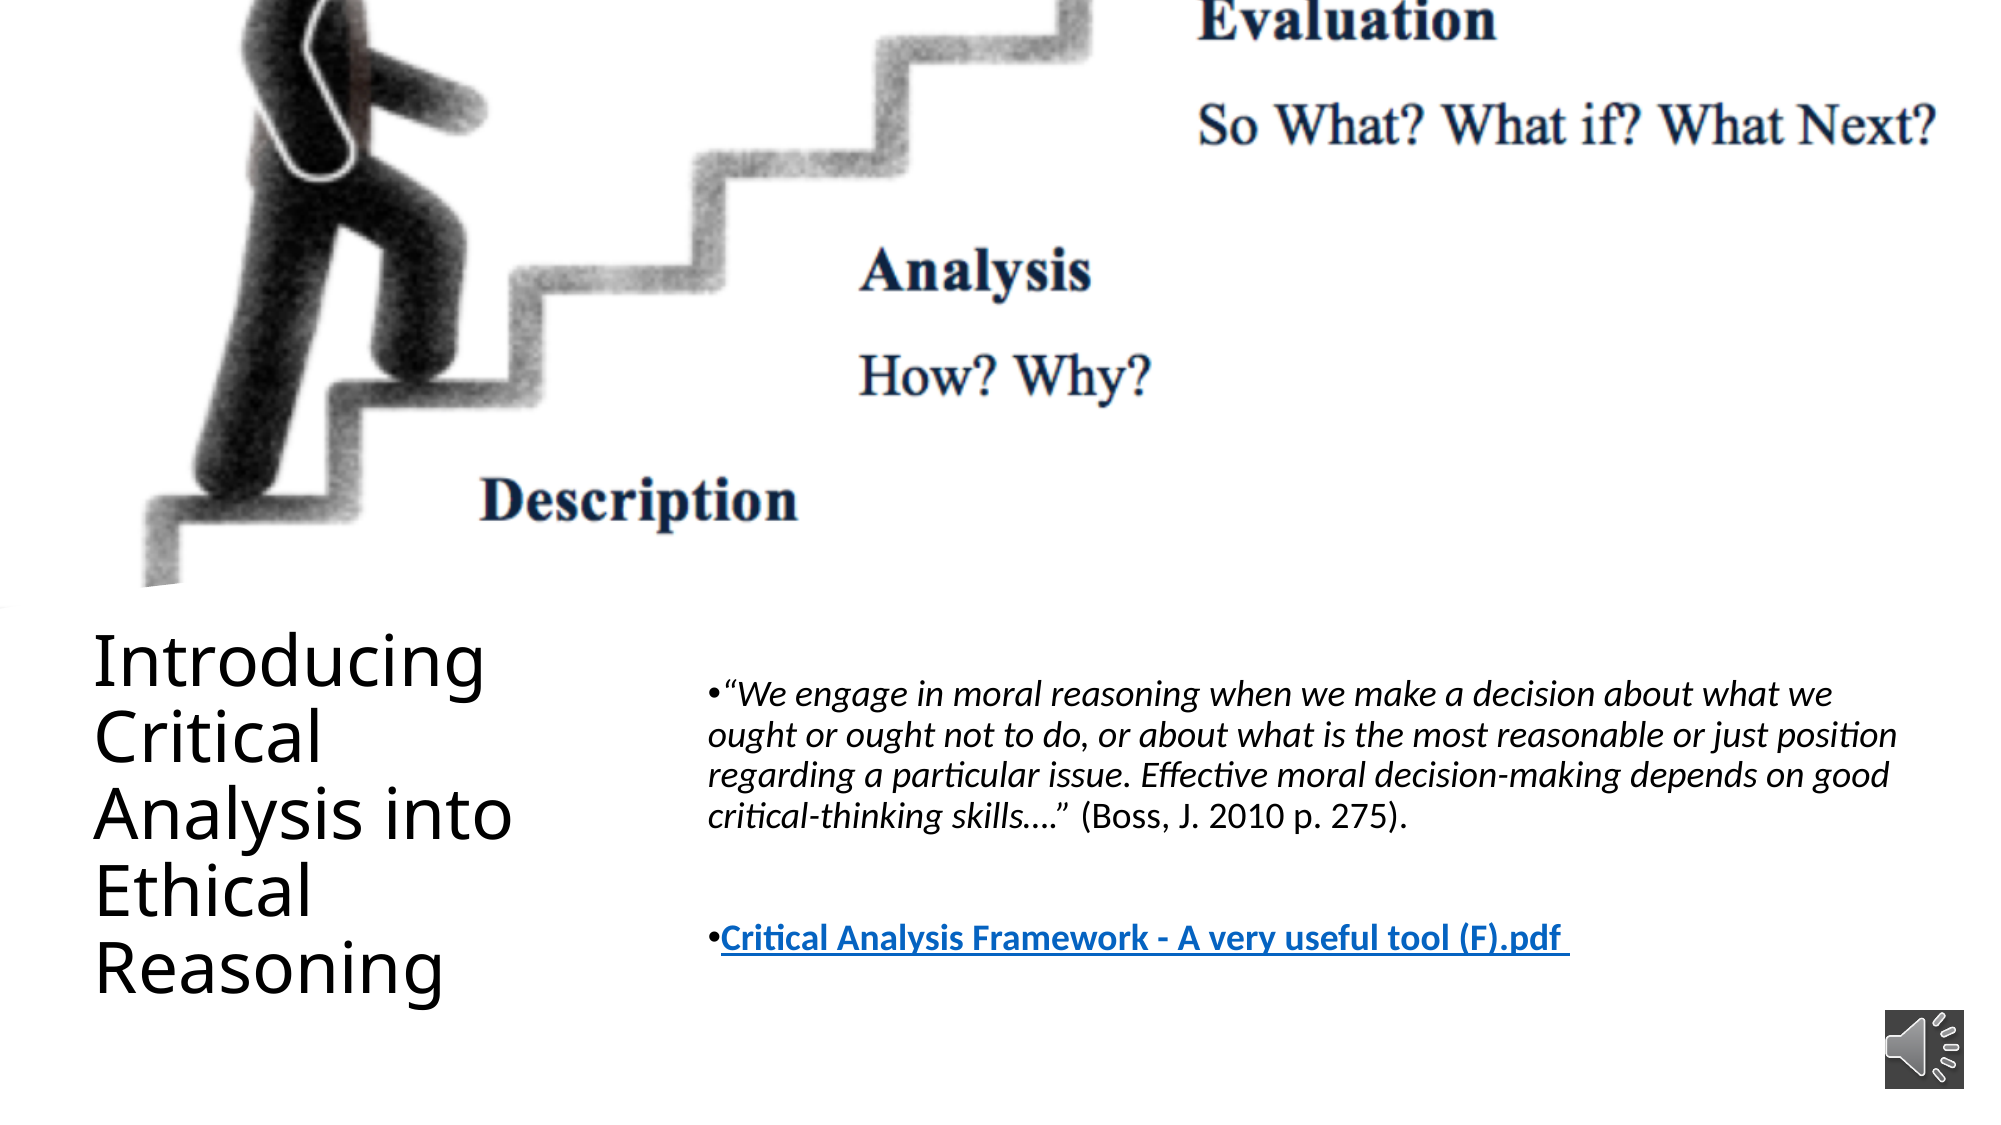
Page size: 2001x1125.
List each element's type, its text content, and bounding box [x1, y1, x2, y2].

list “We engage in moral reasoning when we make a decision about what we ought or ought not to do, or about what is the most reasonable or just position regarding a particular issue. Effective moral decision-making depends on good critical-thinking skills….” (Boss, J. 2010 p. 275). Critical Analysis Framework - A very useful tool (F).pdf [692, 615, 1921, 1018]
picture [0, 0, 2000, 609]
title Introducing Critical Analysis into Ethical Reasoning [78, 615, 619, 1018]
picture [1884, 1009, 1965, 1090]
